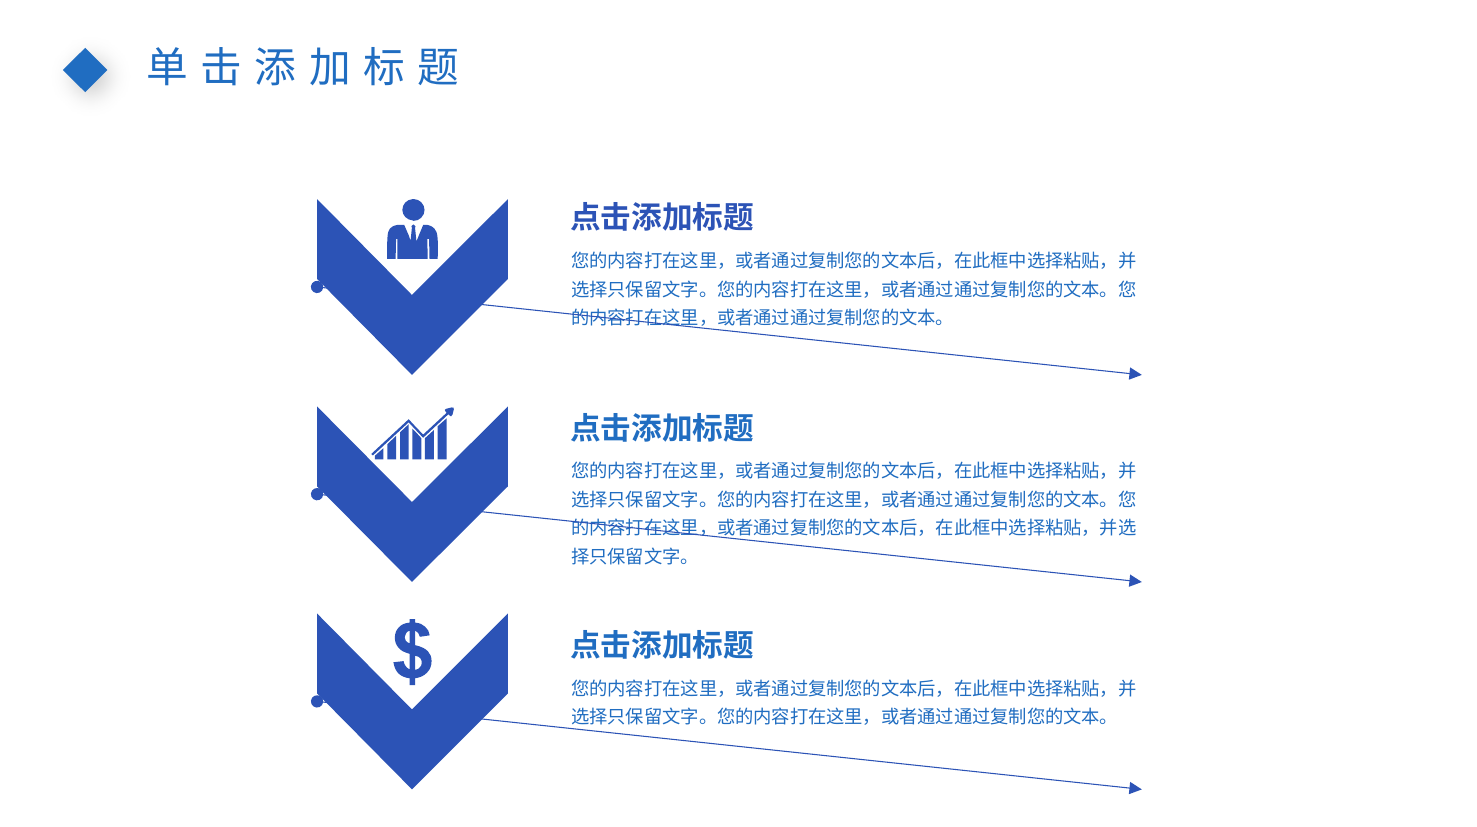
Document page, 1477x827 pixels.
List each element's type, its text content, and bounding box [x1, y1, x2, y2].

text_box [393, 619, 432, 686]
text_box 单击添加标题 [22, 33, 584, 99]
text_box 点击添加标题 [555, 179, 940, 235]
text_box 您的内容打在这里，或者通过复制您的文本后，在此框中选择粘贴，并选择只保留文字。您的内容打在这里，或者通过通过复制您的文本。您的内容打在这里，或者通过通过复制您的文本。 [556, 235, 1160, 336]
text_box [327, 289, 481, 375]
text_box [387, 224, 438, 259]
text_box [317, 613, 508, 718]
text_box [371, 407, 454, 460]
text_box 您的内容打在这里，或者通过复制您的文本后，在此框中选择粘贴，并选择只保留文字。您的内容打在这里，或者通过通过复制您的文本。您的内容打在这里，或者通过复制您的文本后，在此框中选择粘贴，并选择只保留文字。 [556, 445, 1160, 575]
text_box [402, 199, 425, 221]
text_box 点击添加标题 [555, 390, 960, 446]
text_box [317, 199, 508, 304]
text_box 您的内容打在这里，或者通过复制您的文本后，在此框中选择粘贴，并选择只保留文字。您的内容打在这里，或者通过通过复制您的文本。 [556, 662, 1160, 735]
text_box [317, 406, 508, 511]
text_box [326, 496, 482, 582]
text_box 点击添加标题 [555, 607, 959, 663]
text_box [327, 704, 482, 790]
